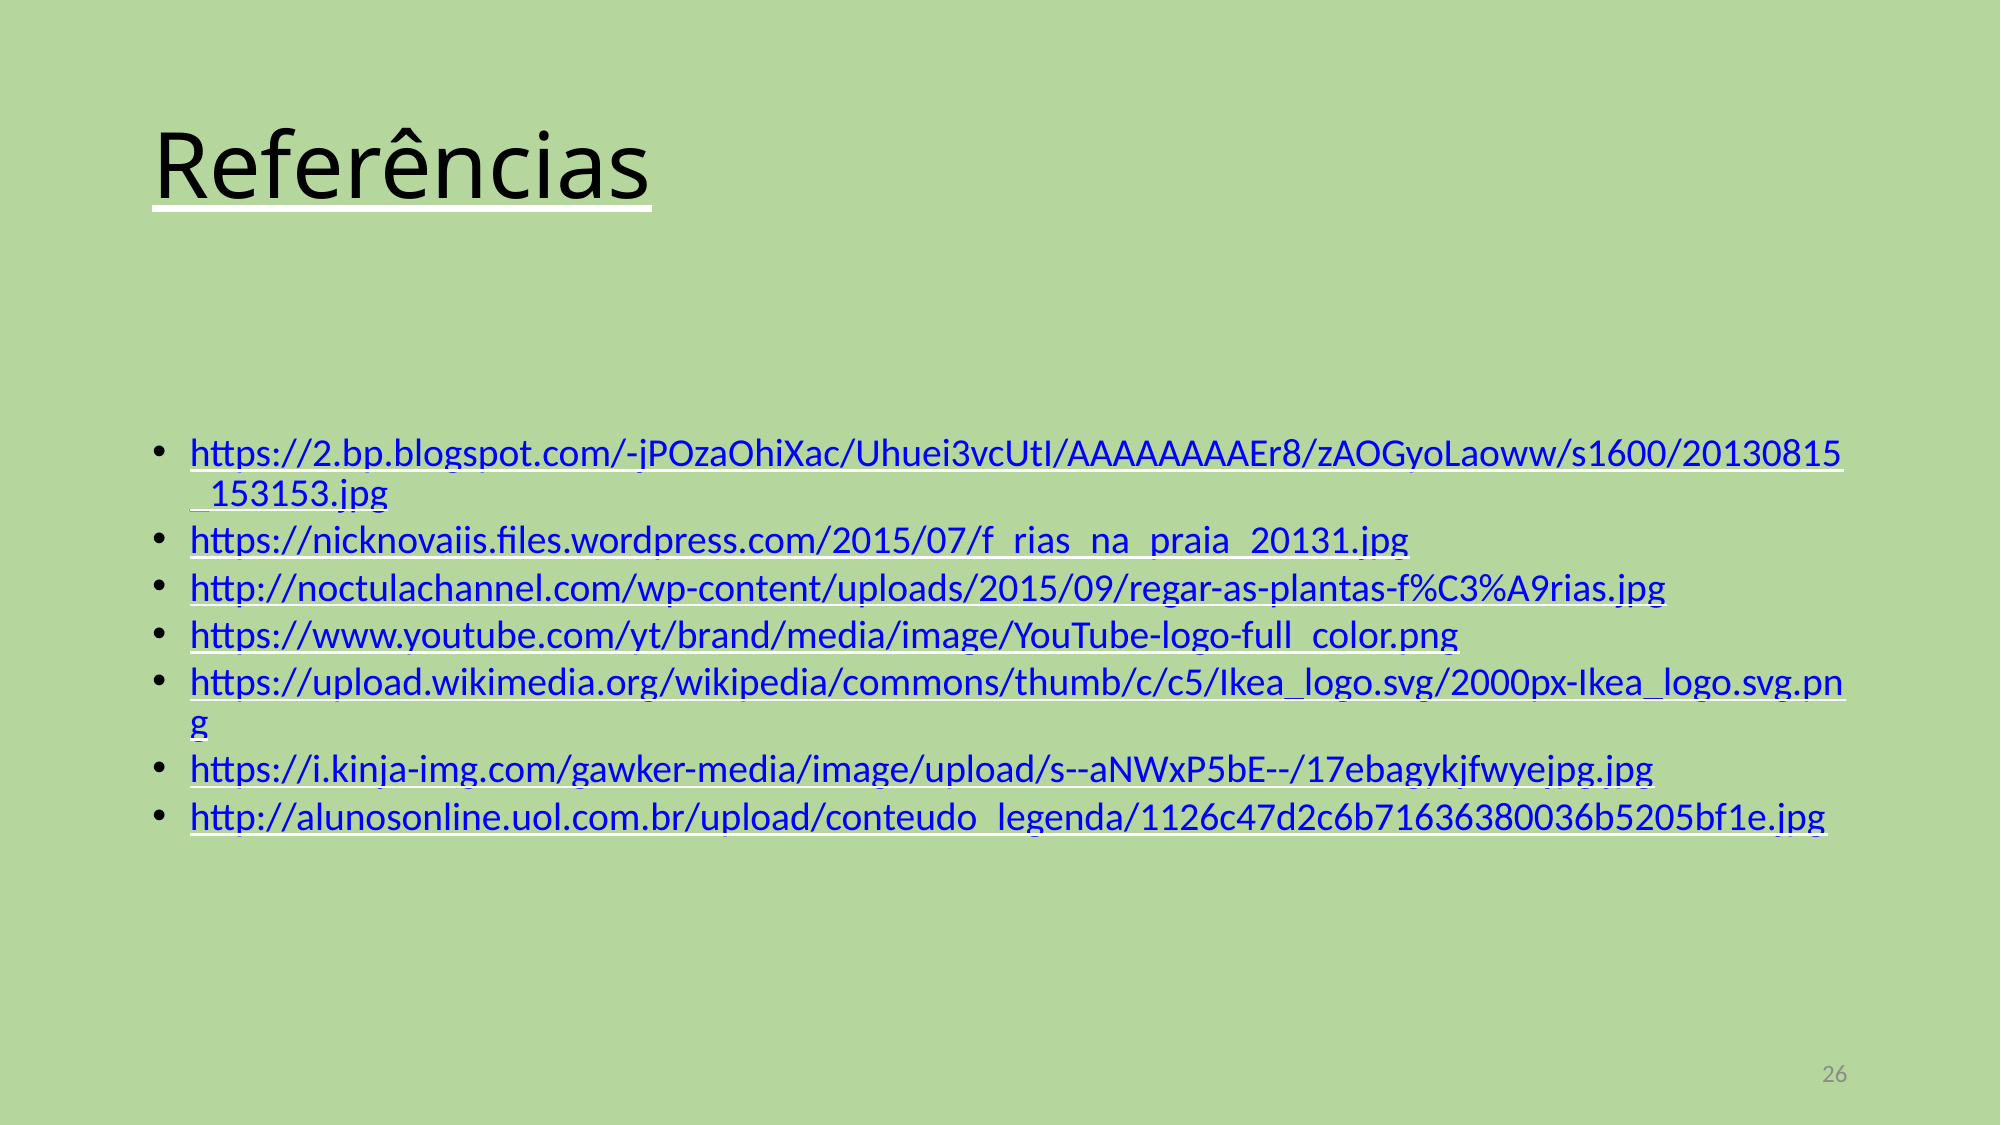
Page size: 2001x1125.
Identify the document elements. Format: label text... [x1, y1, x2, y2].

text_box Referências [137, 59, 1863, 278]
text_box https://2.bp.blogspot.com/-jPOzaOhiXac/Uhuei3vcUtI/AAAAAAAAEr8/zAOGyoLaoww/s1600/20130815_153153.jpg https://nicknovaiis.files.wordpress.com/2015/07/f_rias_na_praia_20131.jpg http://noctulachannel.com/wp-content/uploads/2015/09/regar-as-plantas-f%C3%A9rias.jpg https://www.youtube.com/yt/brand/media/image/YouTube-logo-full_color.png https://upload.wikimedia.org/wikipedia/commons/thumb/c/c5/Ikea_logo.svg/2000px-Ikea_logo.svg.png https://i.kinja-img.com/gawker-media/image/upload/s--aNWxP5bE--/17ebagykjfwyejpg.jpg http://alunosonline.uol.com.br/upload/conteudo_legenda/1126c47d2c6b71636380036b5205bf1e.jpg [137, 419, 1863, 1125]
text_box <number> [1412, 1042, 1863, 1103]
